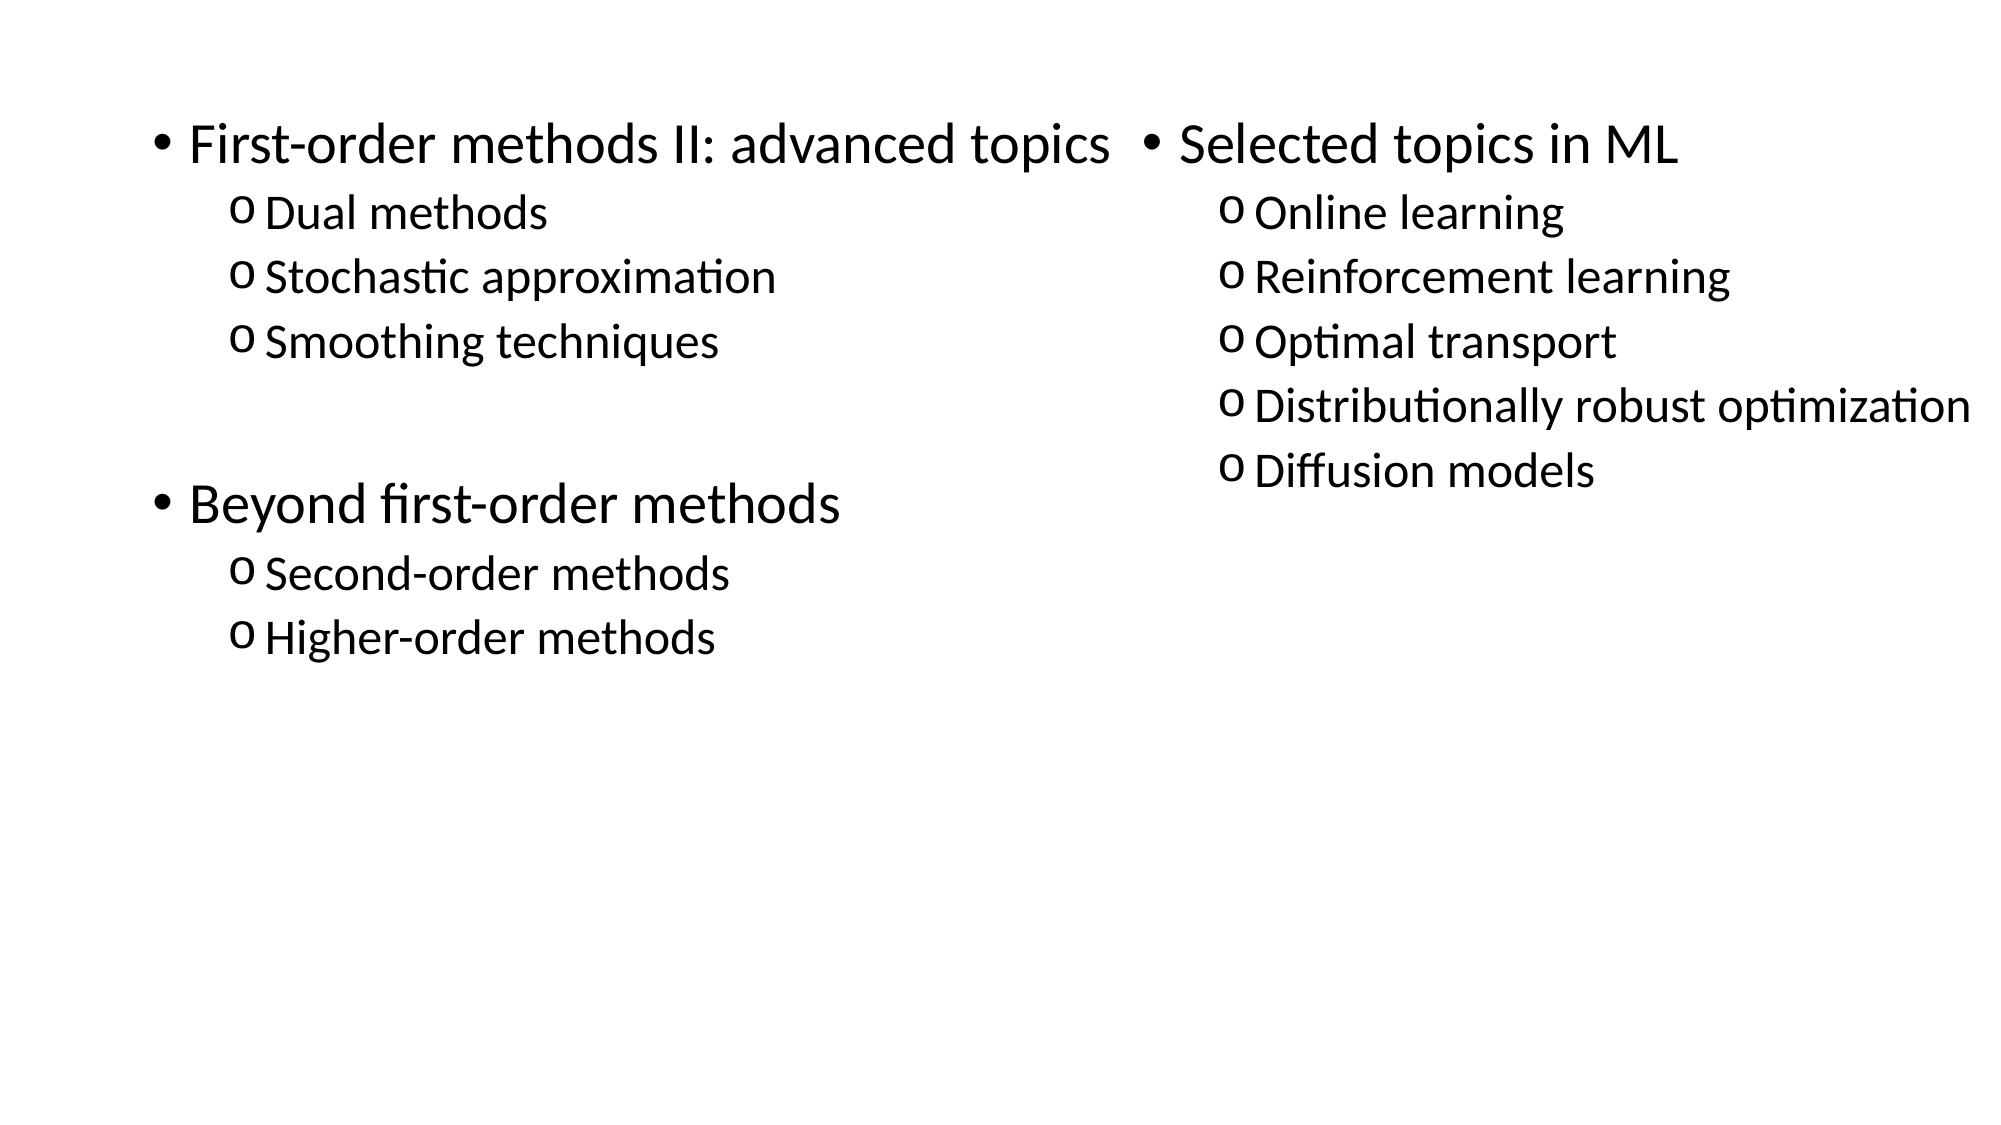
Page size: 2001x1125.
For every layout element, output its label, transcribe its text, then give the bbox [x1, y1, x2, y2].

list First-order methods II: advanced topics Dual methods Stochastic approximation Smoothing techniques Beyond first-order methods Second-order methods Higher-order methods [137, 105, 1162, 1060]
text_box Selected topics in ML Online learning Reinforcement learning Optimal transport Distributionally robust optimization Diffusion models [1126, 105, 2000, 820]
